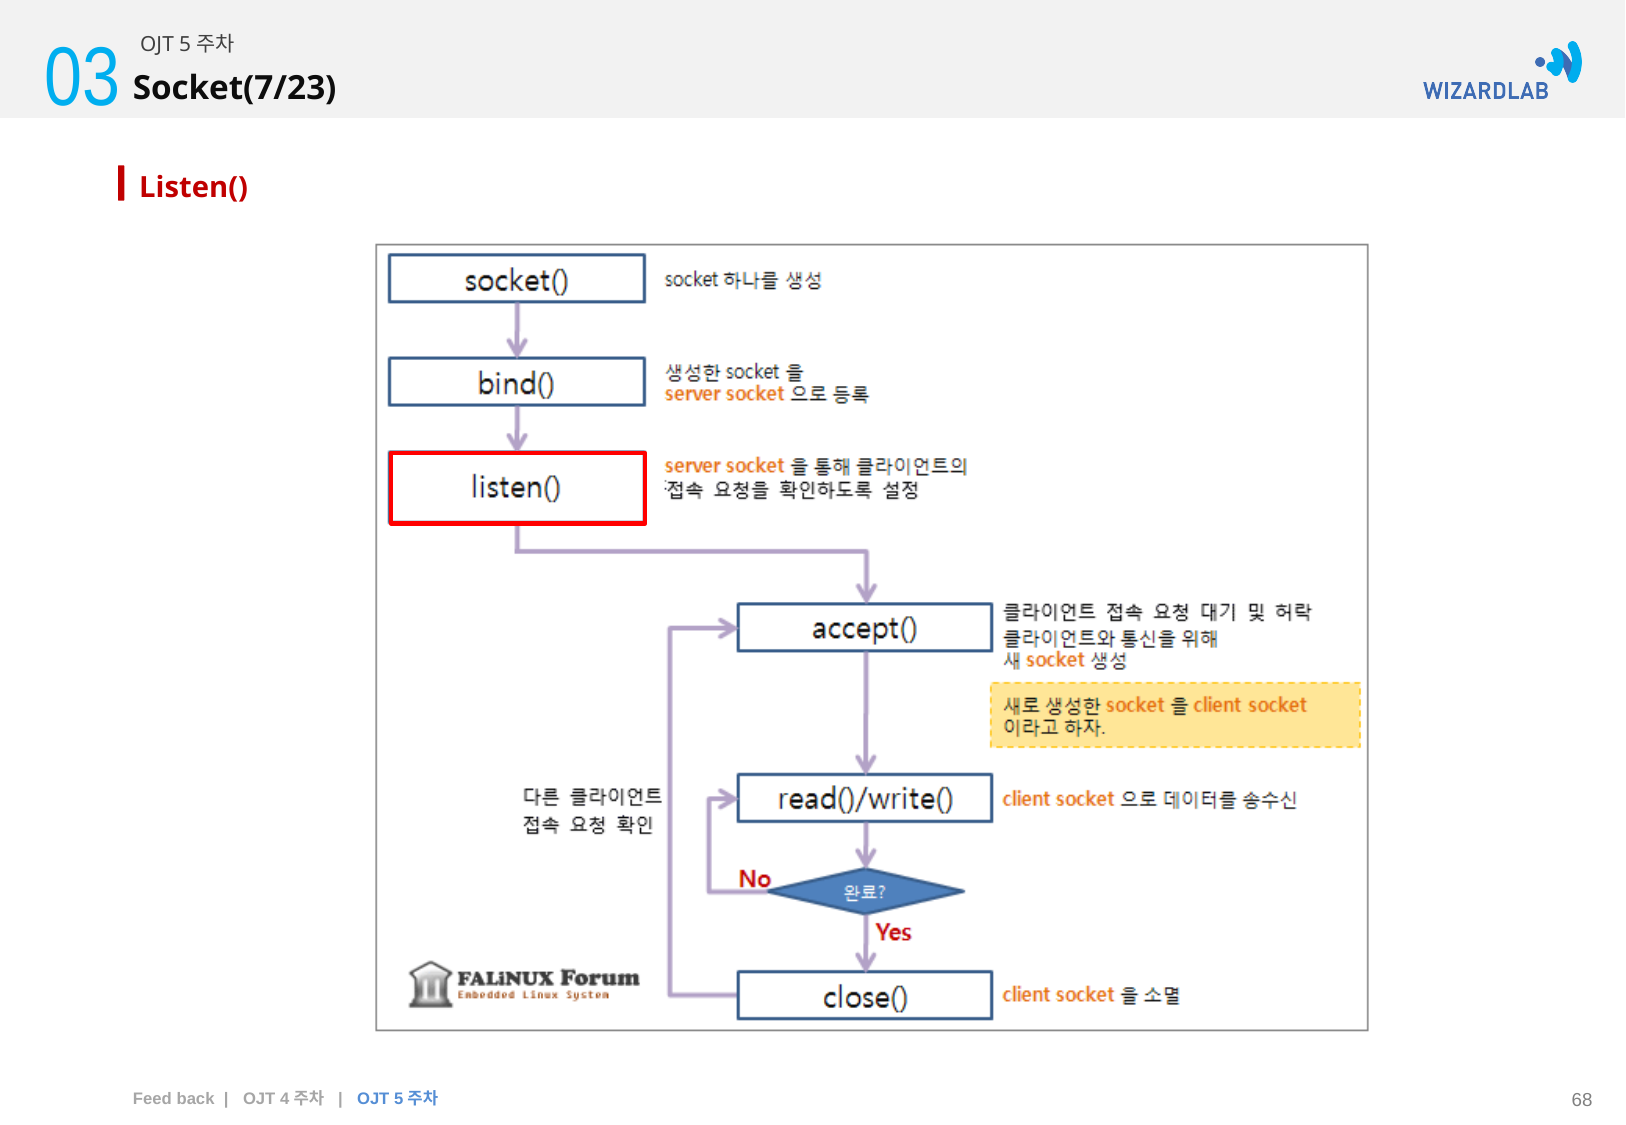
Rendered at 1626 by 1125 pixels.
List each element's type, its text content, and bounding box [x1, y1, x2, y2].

picture [371, 241, 1372, 1033]
picture [1576, 41, 1582, 52]
picture [1577, 72, 1582, 83]
picture [1423, 41, 1571, 99]
text_box Feed back | OJT 4주차 | OJT 5주차 [118, 1080, 1625, 1116]
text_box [29, 11, 1005, 134]
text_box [117, 165, 935, 210]
